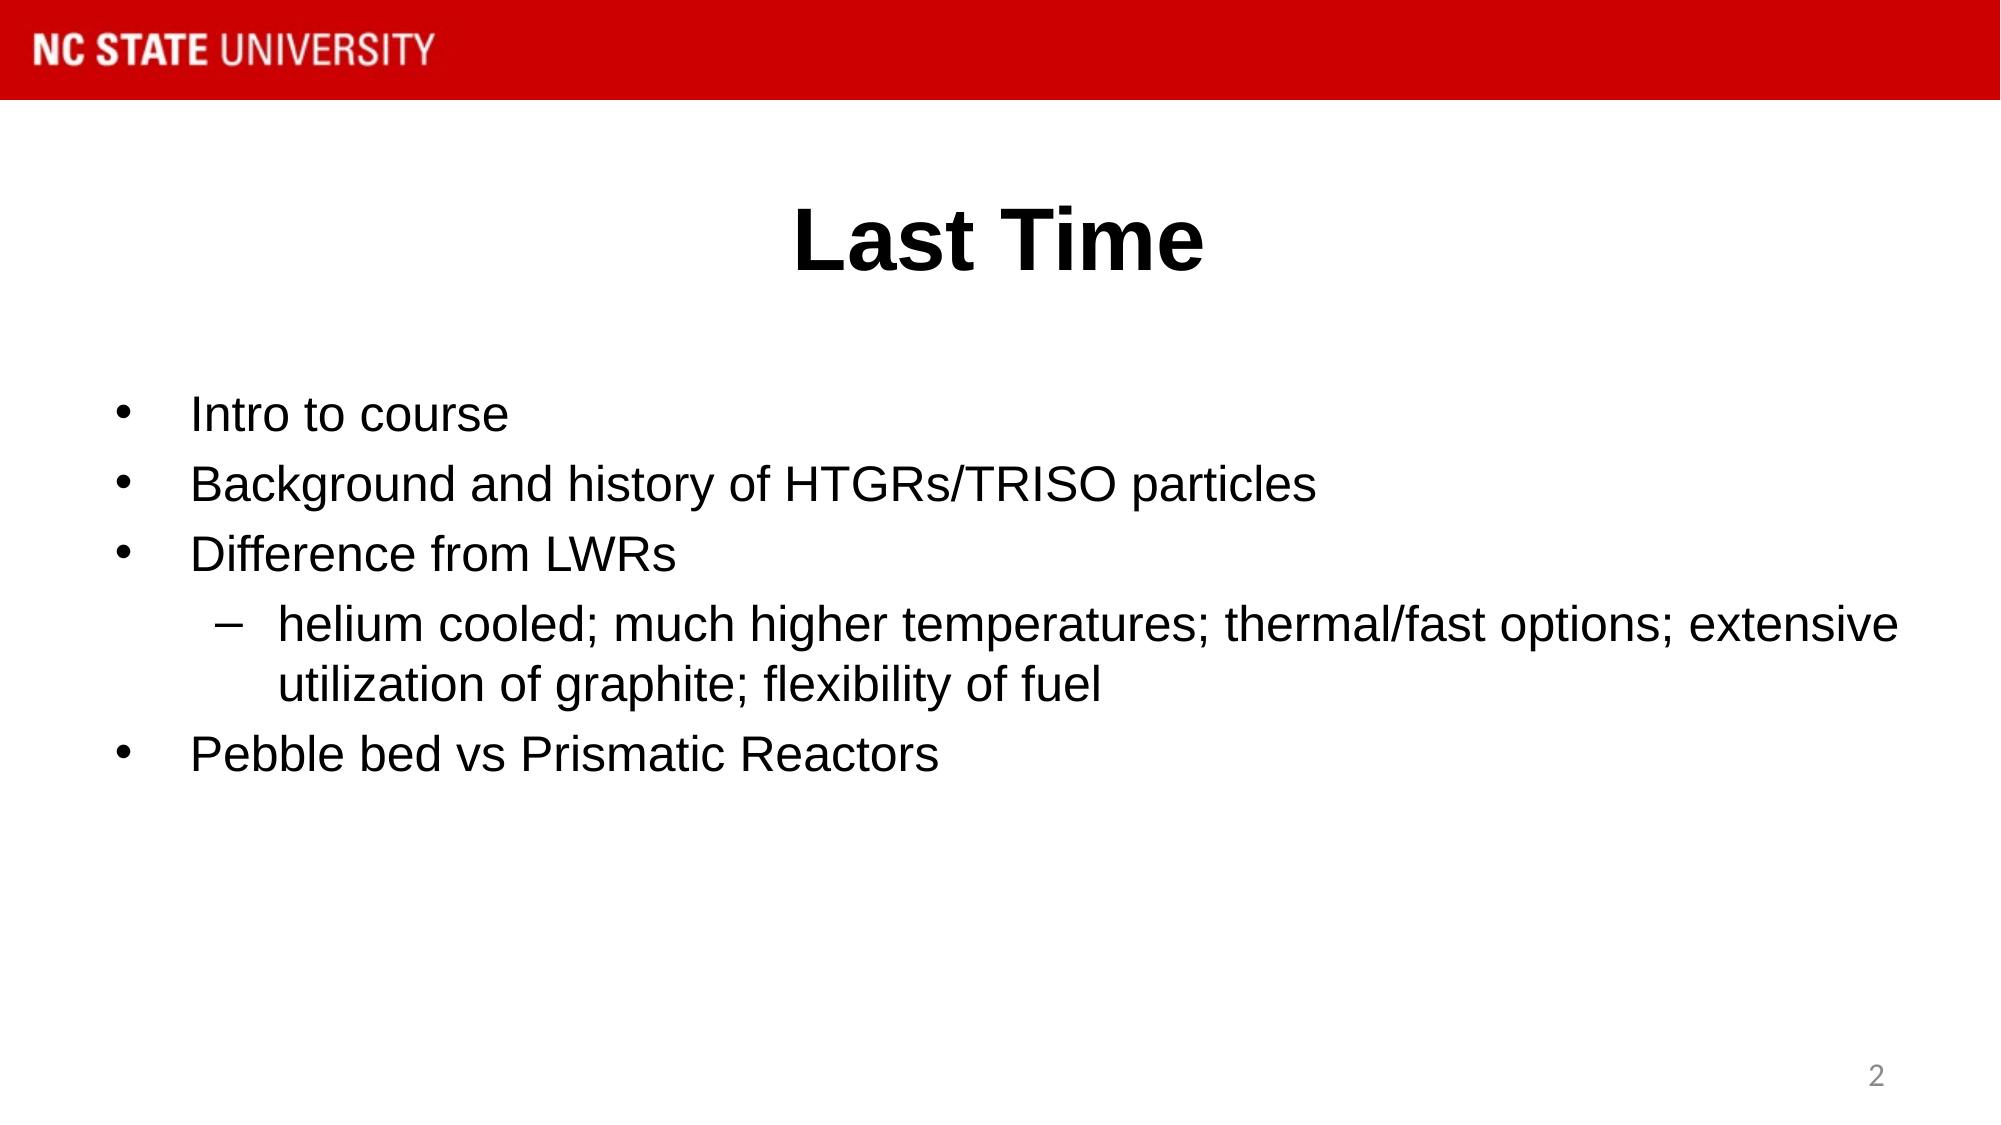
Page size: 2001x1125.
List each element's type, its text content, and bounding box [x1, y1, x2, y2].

slide_number 2 [1433, 1042, 1900, 1103]
picture [0, 0, 2001, 100]
title Last Time [99, 147, 1900, 323]
list Intro to course Background and history of HTGRs/TRISO particles Difference from LWRs helium cooled; much higher temperatures; thermal/fast options; extensive utilization of graphite; flexibility of fuel Pebble bed vs Prismatic Reactors [99, 374, 1935, 1005]
